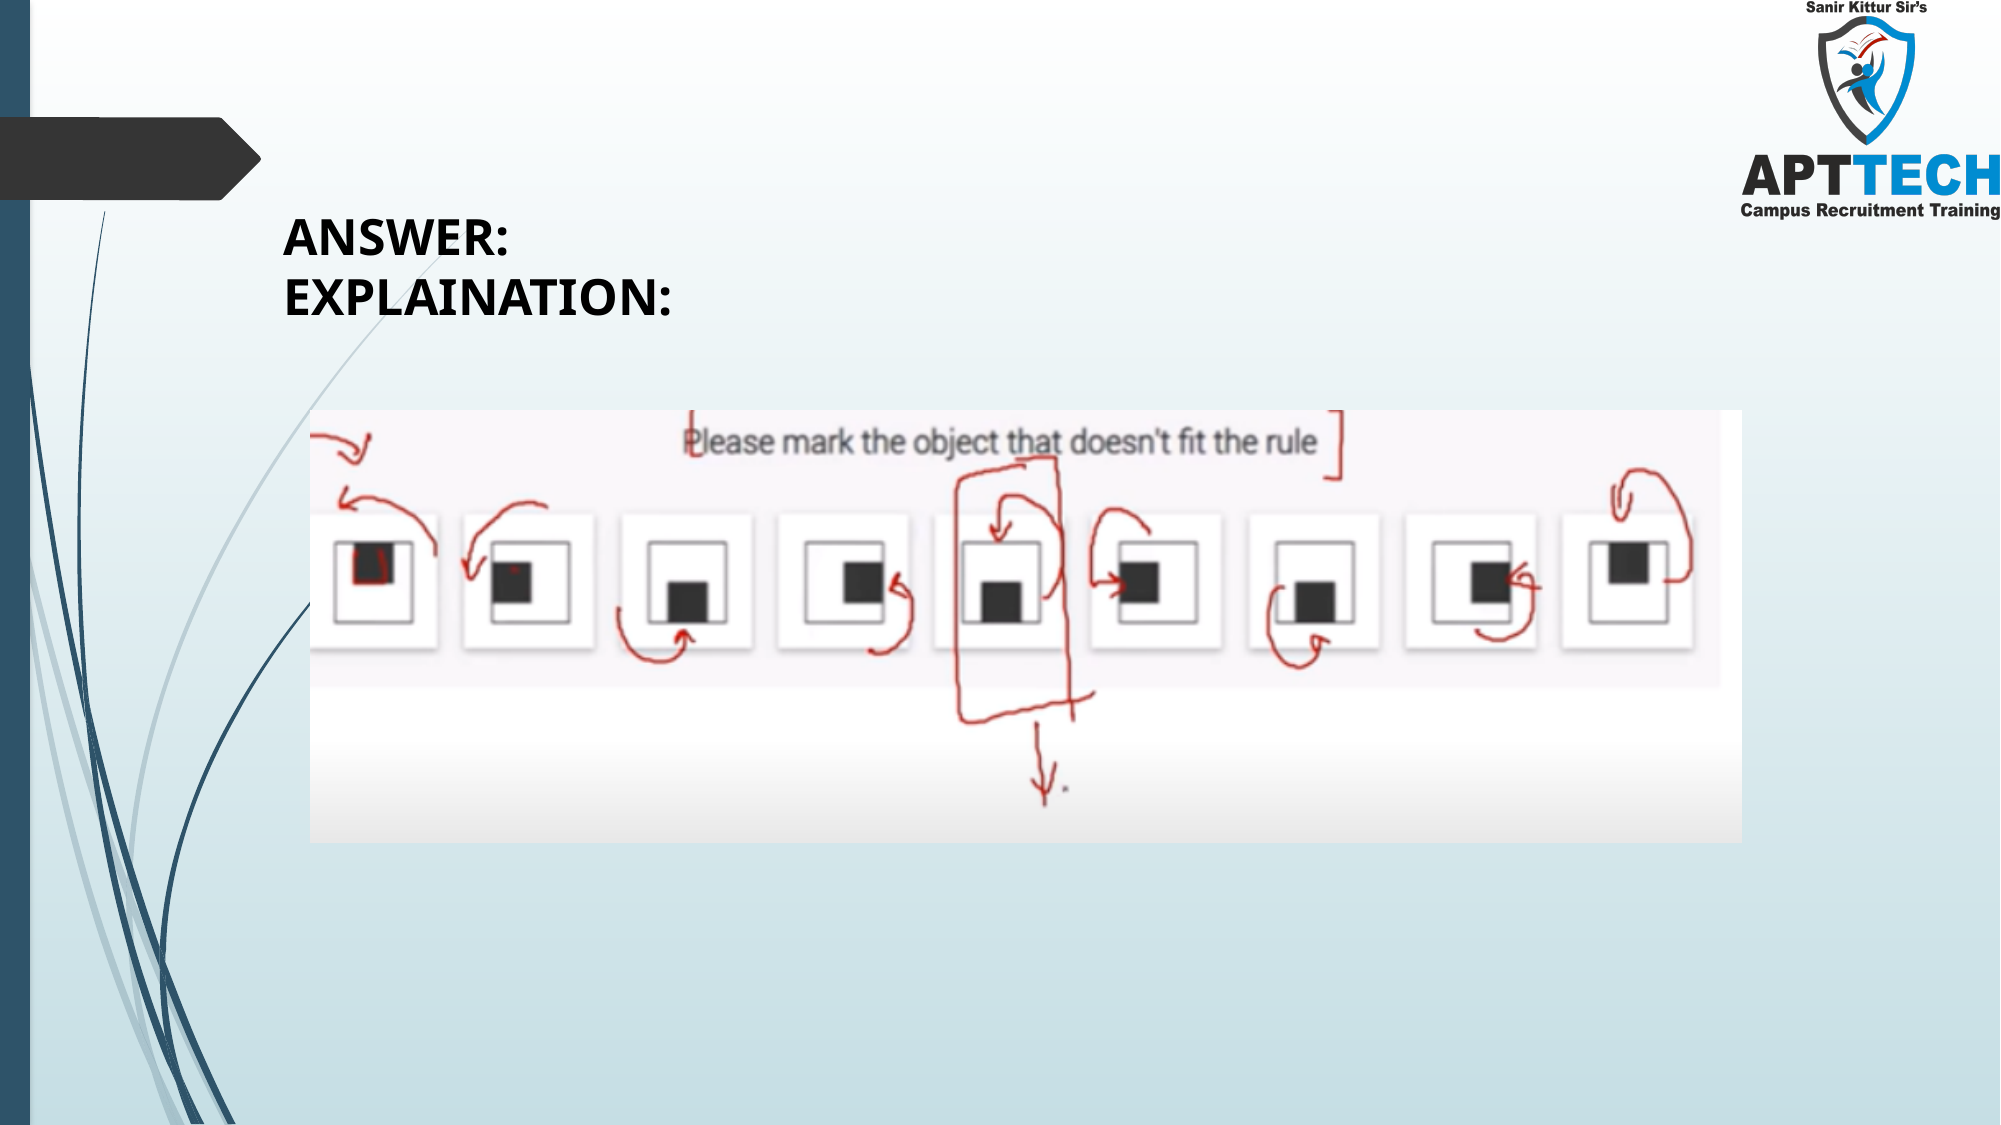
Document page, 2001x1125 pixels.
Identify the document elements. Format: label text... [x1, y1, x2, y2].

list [310, 410, 1742, 843]
text_box ANSWER: EXPLAINATION: [268, 198, 688, 333]
picture [1740, 1, 2000, 220]
